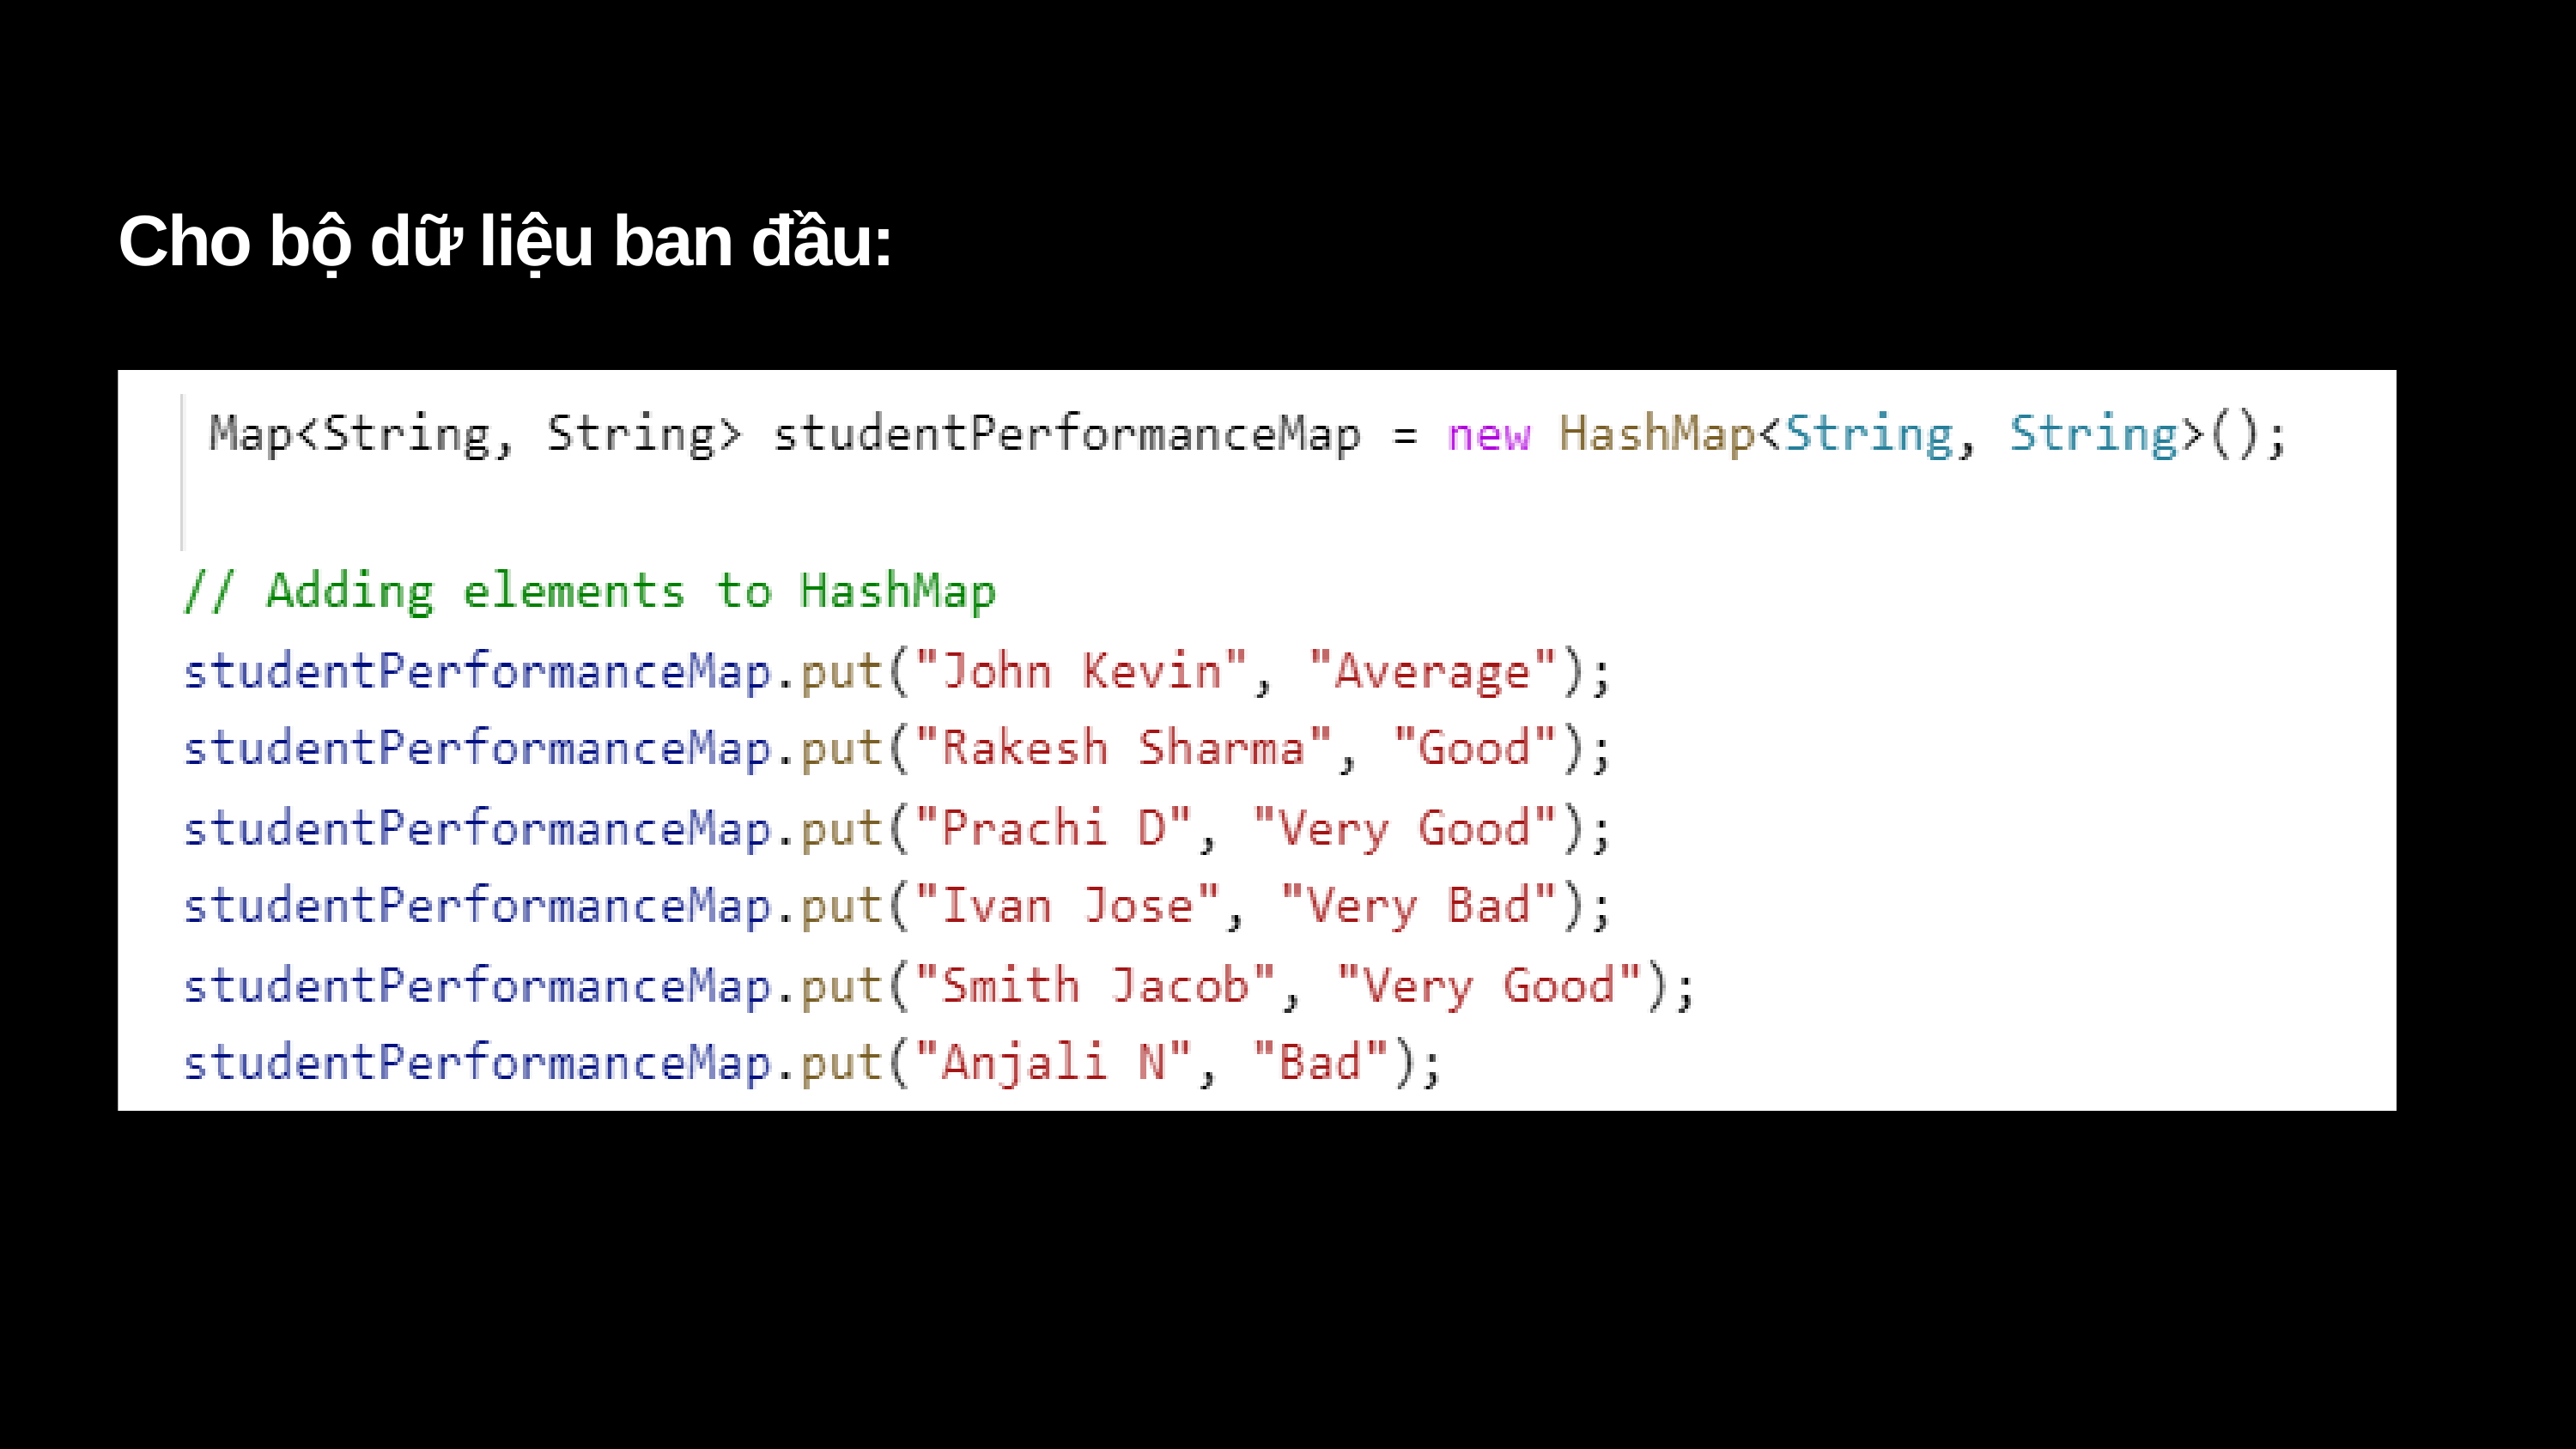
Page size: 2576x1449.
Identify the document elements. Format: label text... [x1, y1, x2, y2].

text_box Cho bộ dữ liệu ban đầu: [118, 225, 1073, 281]
text_box [118, 370, 2397, 1111]
